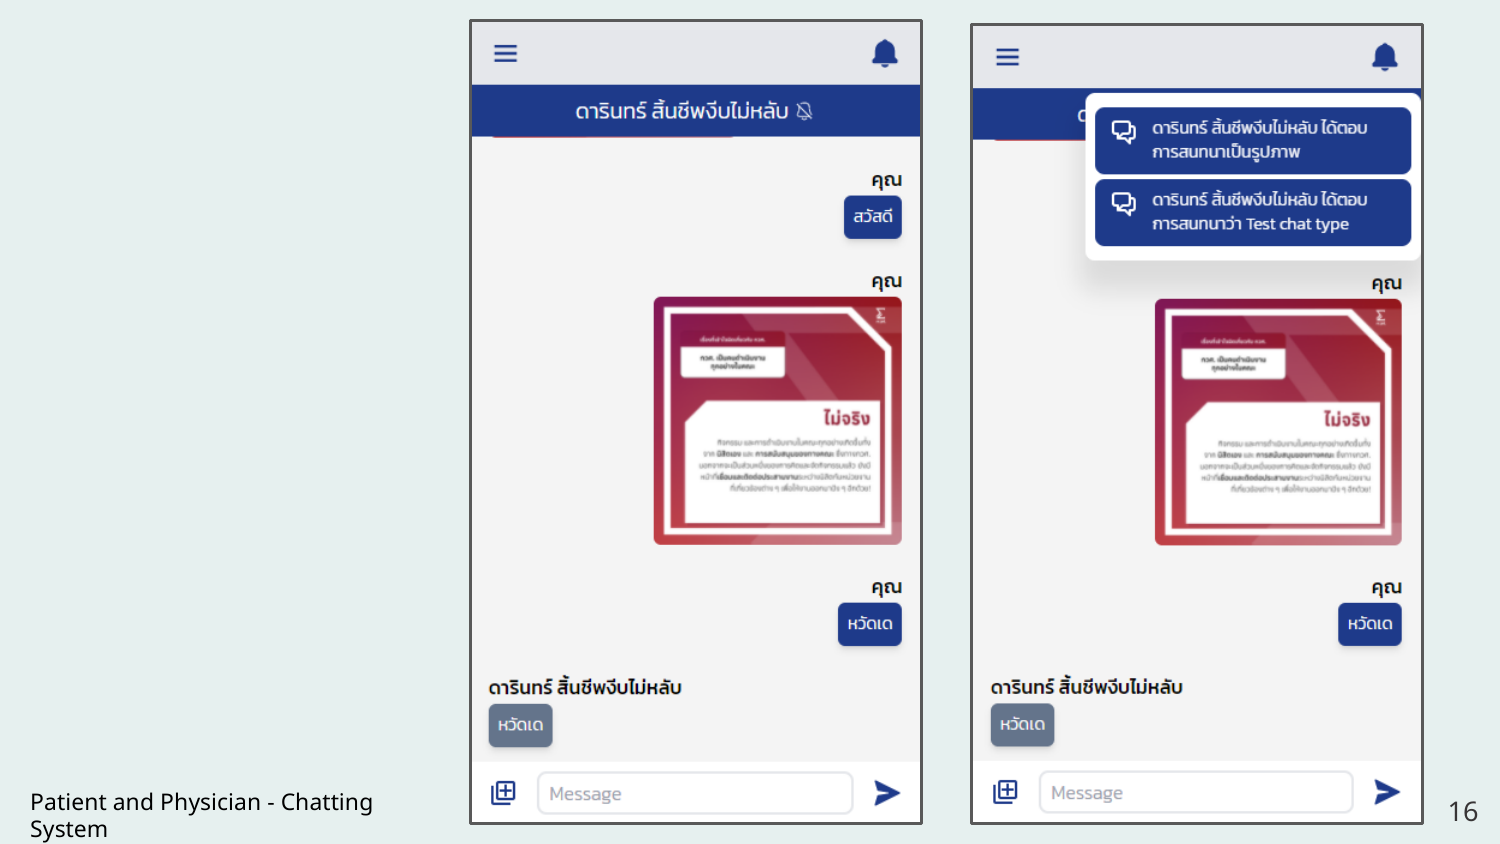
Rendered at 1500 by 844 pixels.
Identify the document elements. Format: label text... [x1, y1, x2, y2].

text_box Patient and Physician - Chatting System [15, 772, 449, 844]
picture [973, 25, 1422, 823]
picture [471, 21, 920, 823]
slide_number ‹#› [1403, 779, 1494, 844]
